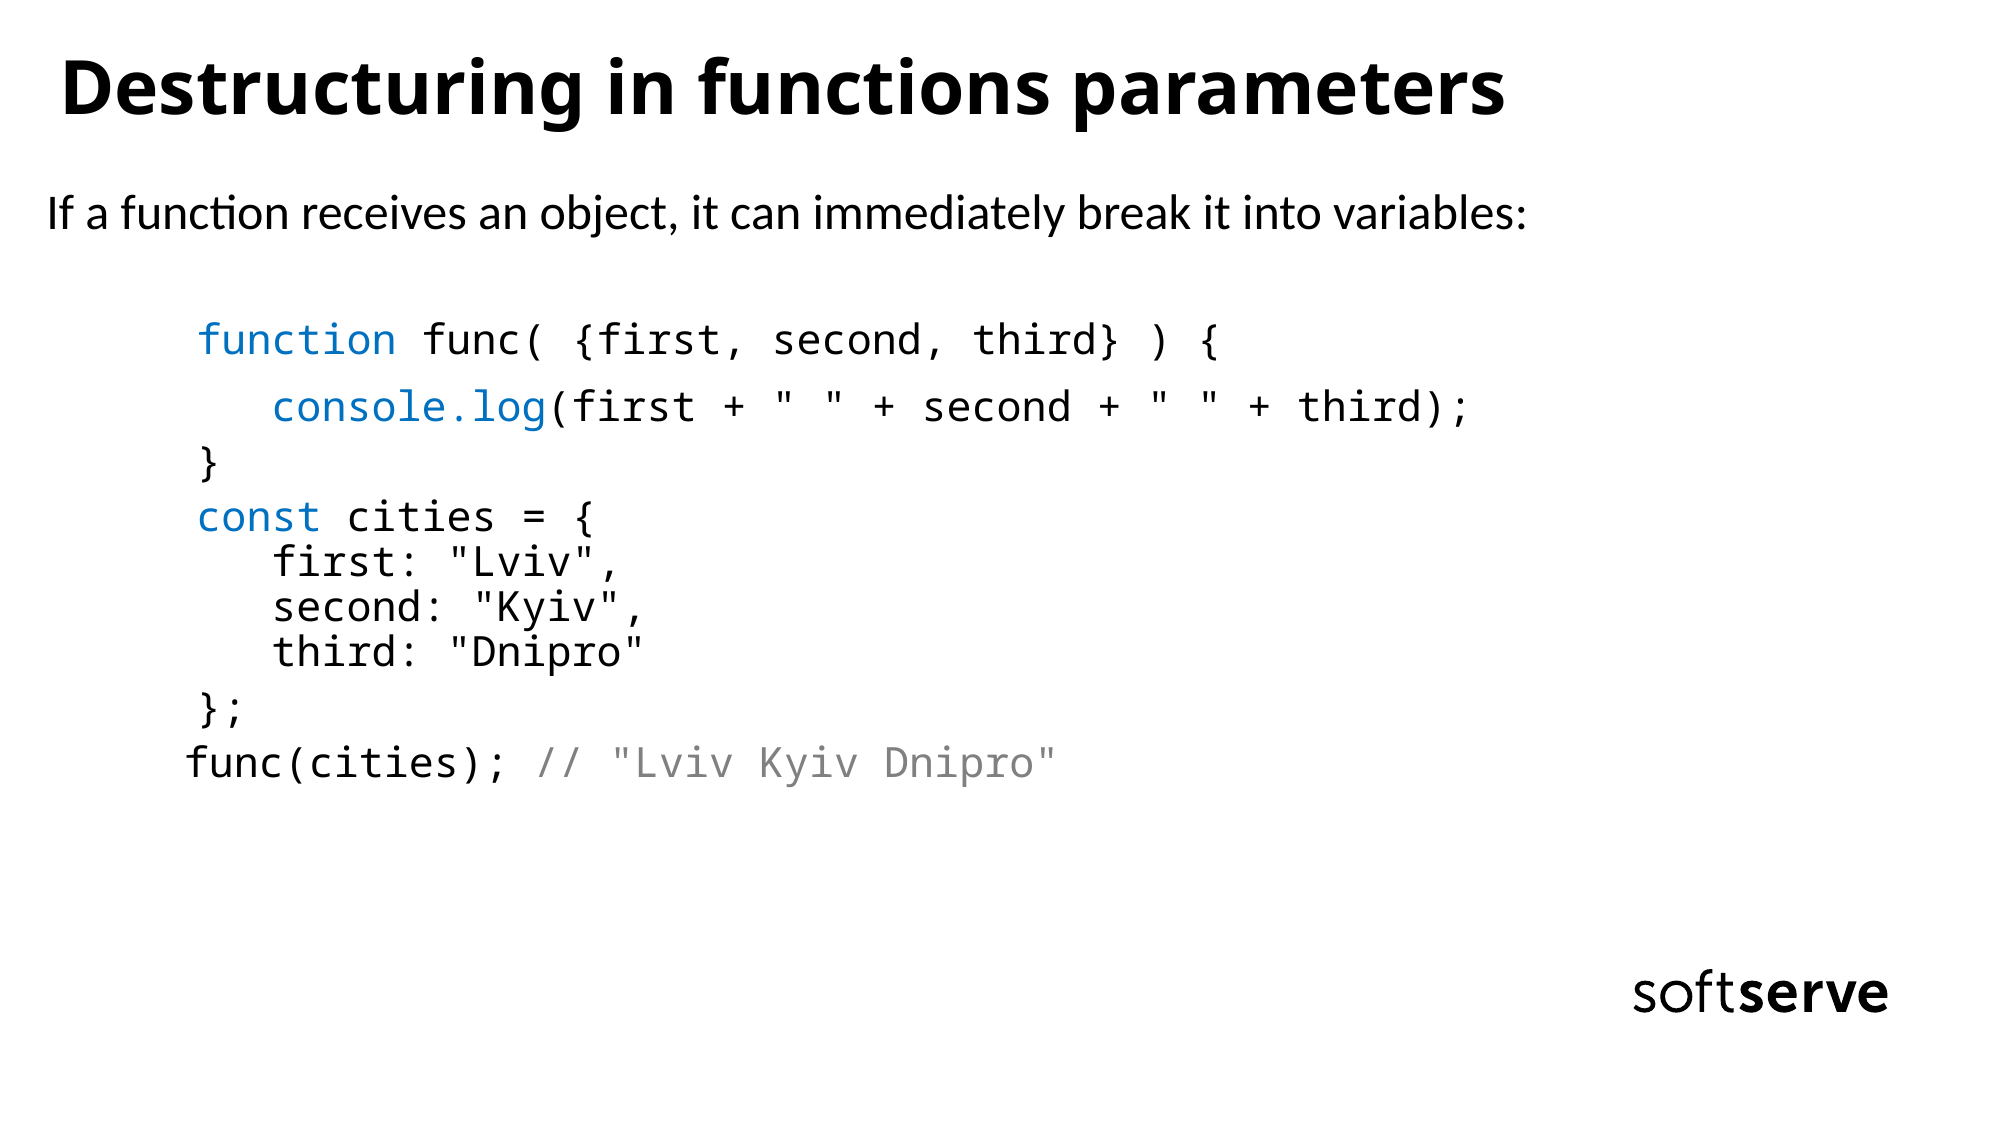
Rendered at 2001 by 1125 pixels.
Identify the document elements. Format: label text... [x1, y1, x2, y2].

list If a function receives an object, it can immediately break it into variables: function func( {first, second, third} ) { console.log(first + " " + second + " " + third); } const cities = { first: "Lviv", second: "Kyiv", third: "Dnipro" }; func(cities); // "Lviv Kyiv Dnipro" [31, 178, 1964, 1071]
title Destructuring in functions parameters [44, 31, 2000, 119]
